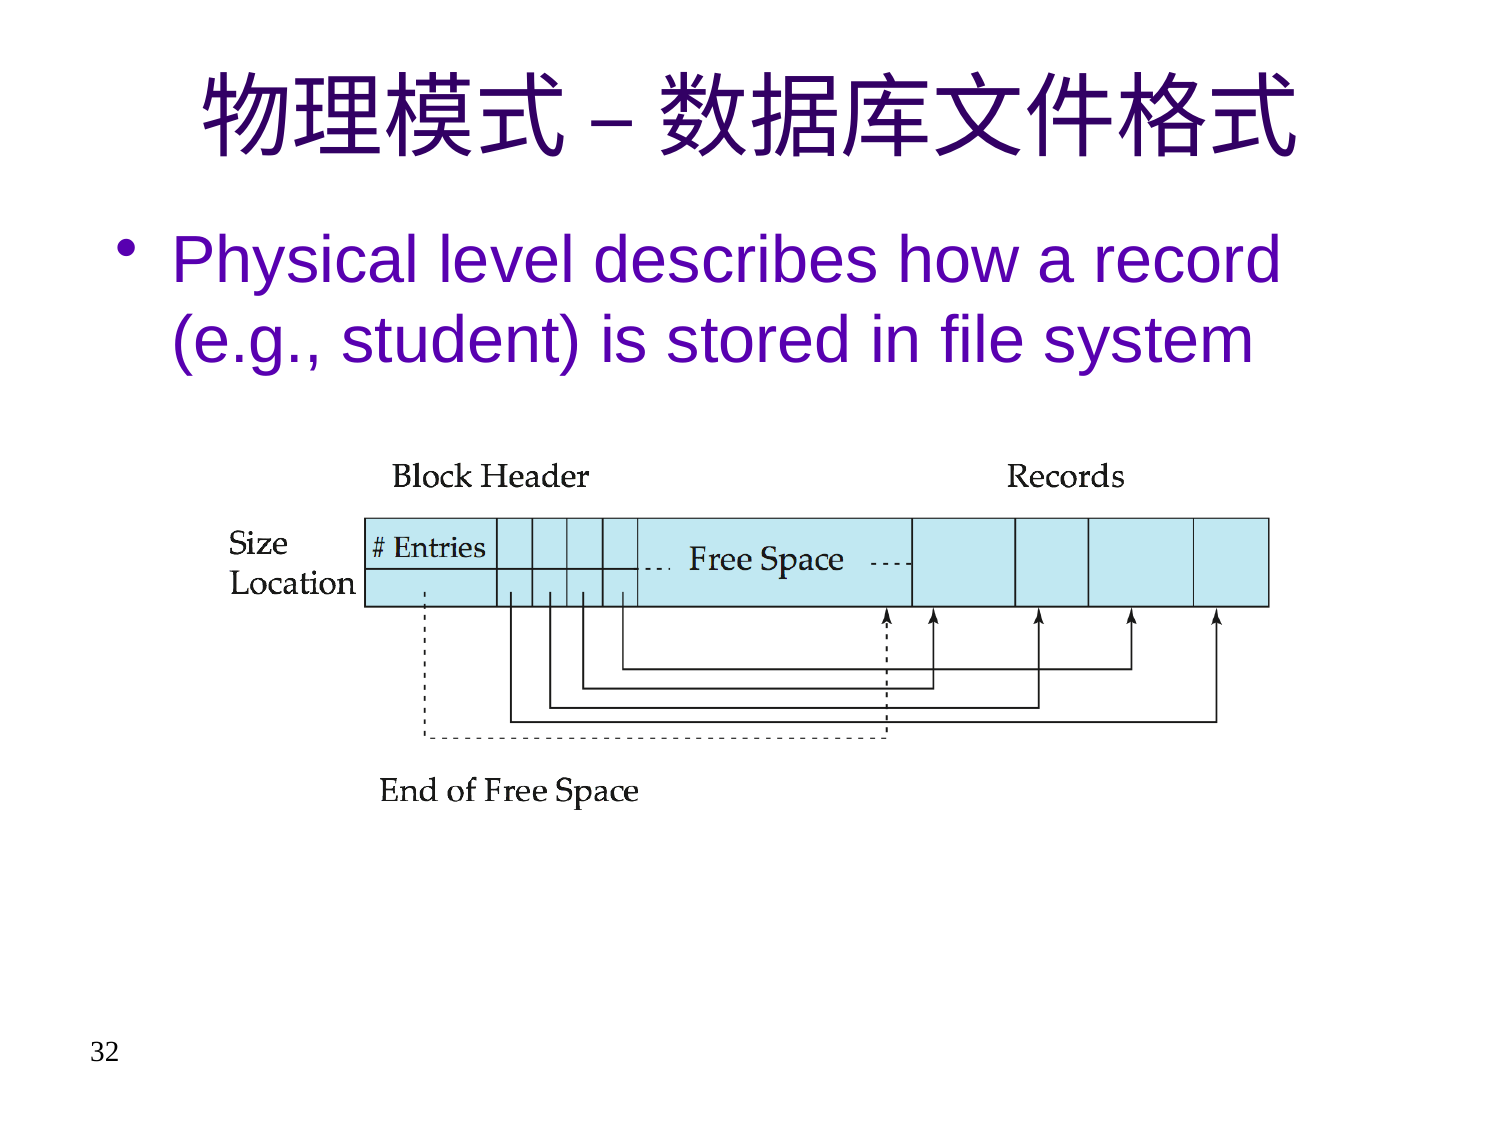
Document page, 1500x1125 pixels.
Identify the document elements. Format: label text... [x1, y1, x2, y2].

list Physical level describes how a record (e.g., student) is stored in file system [100, 208, 1447, 1125]
slide_number 32 [74, 1024, 100, 1103]
picture [229, 455, 1271, 810]
title 物理模式 – 数据库文件格式 [75, 19, 1425, 207]
